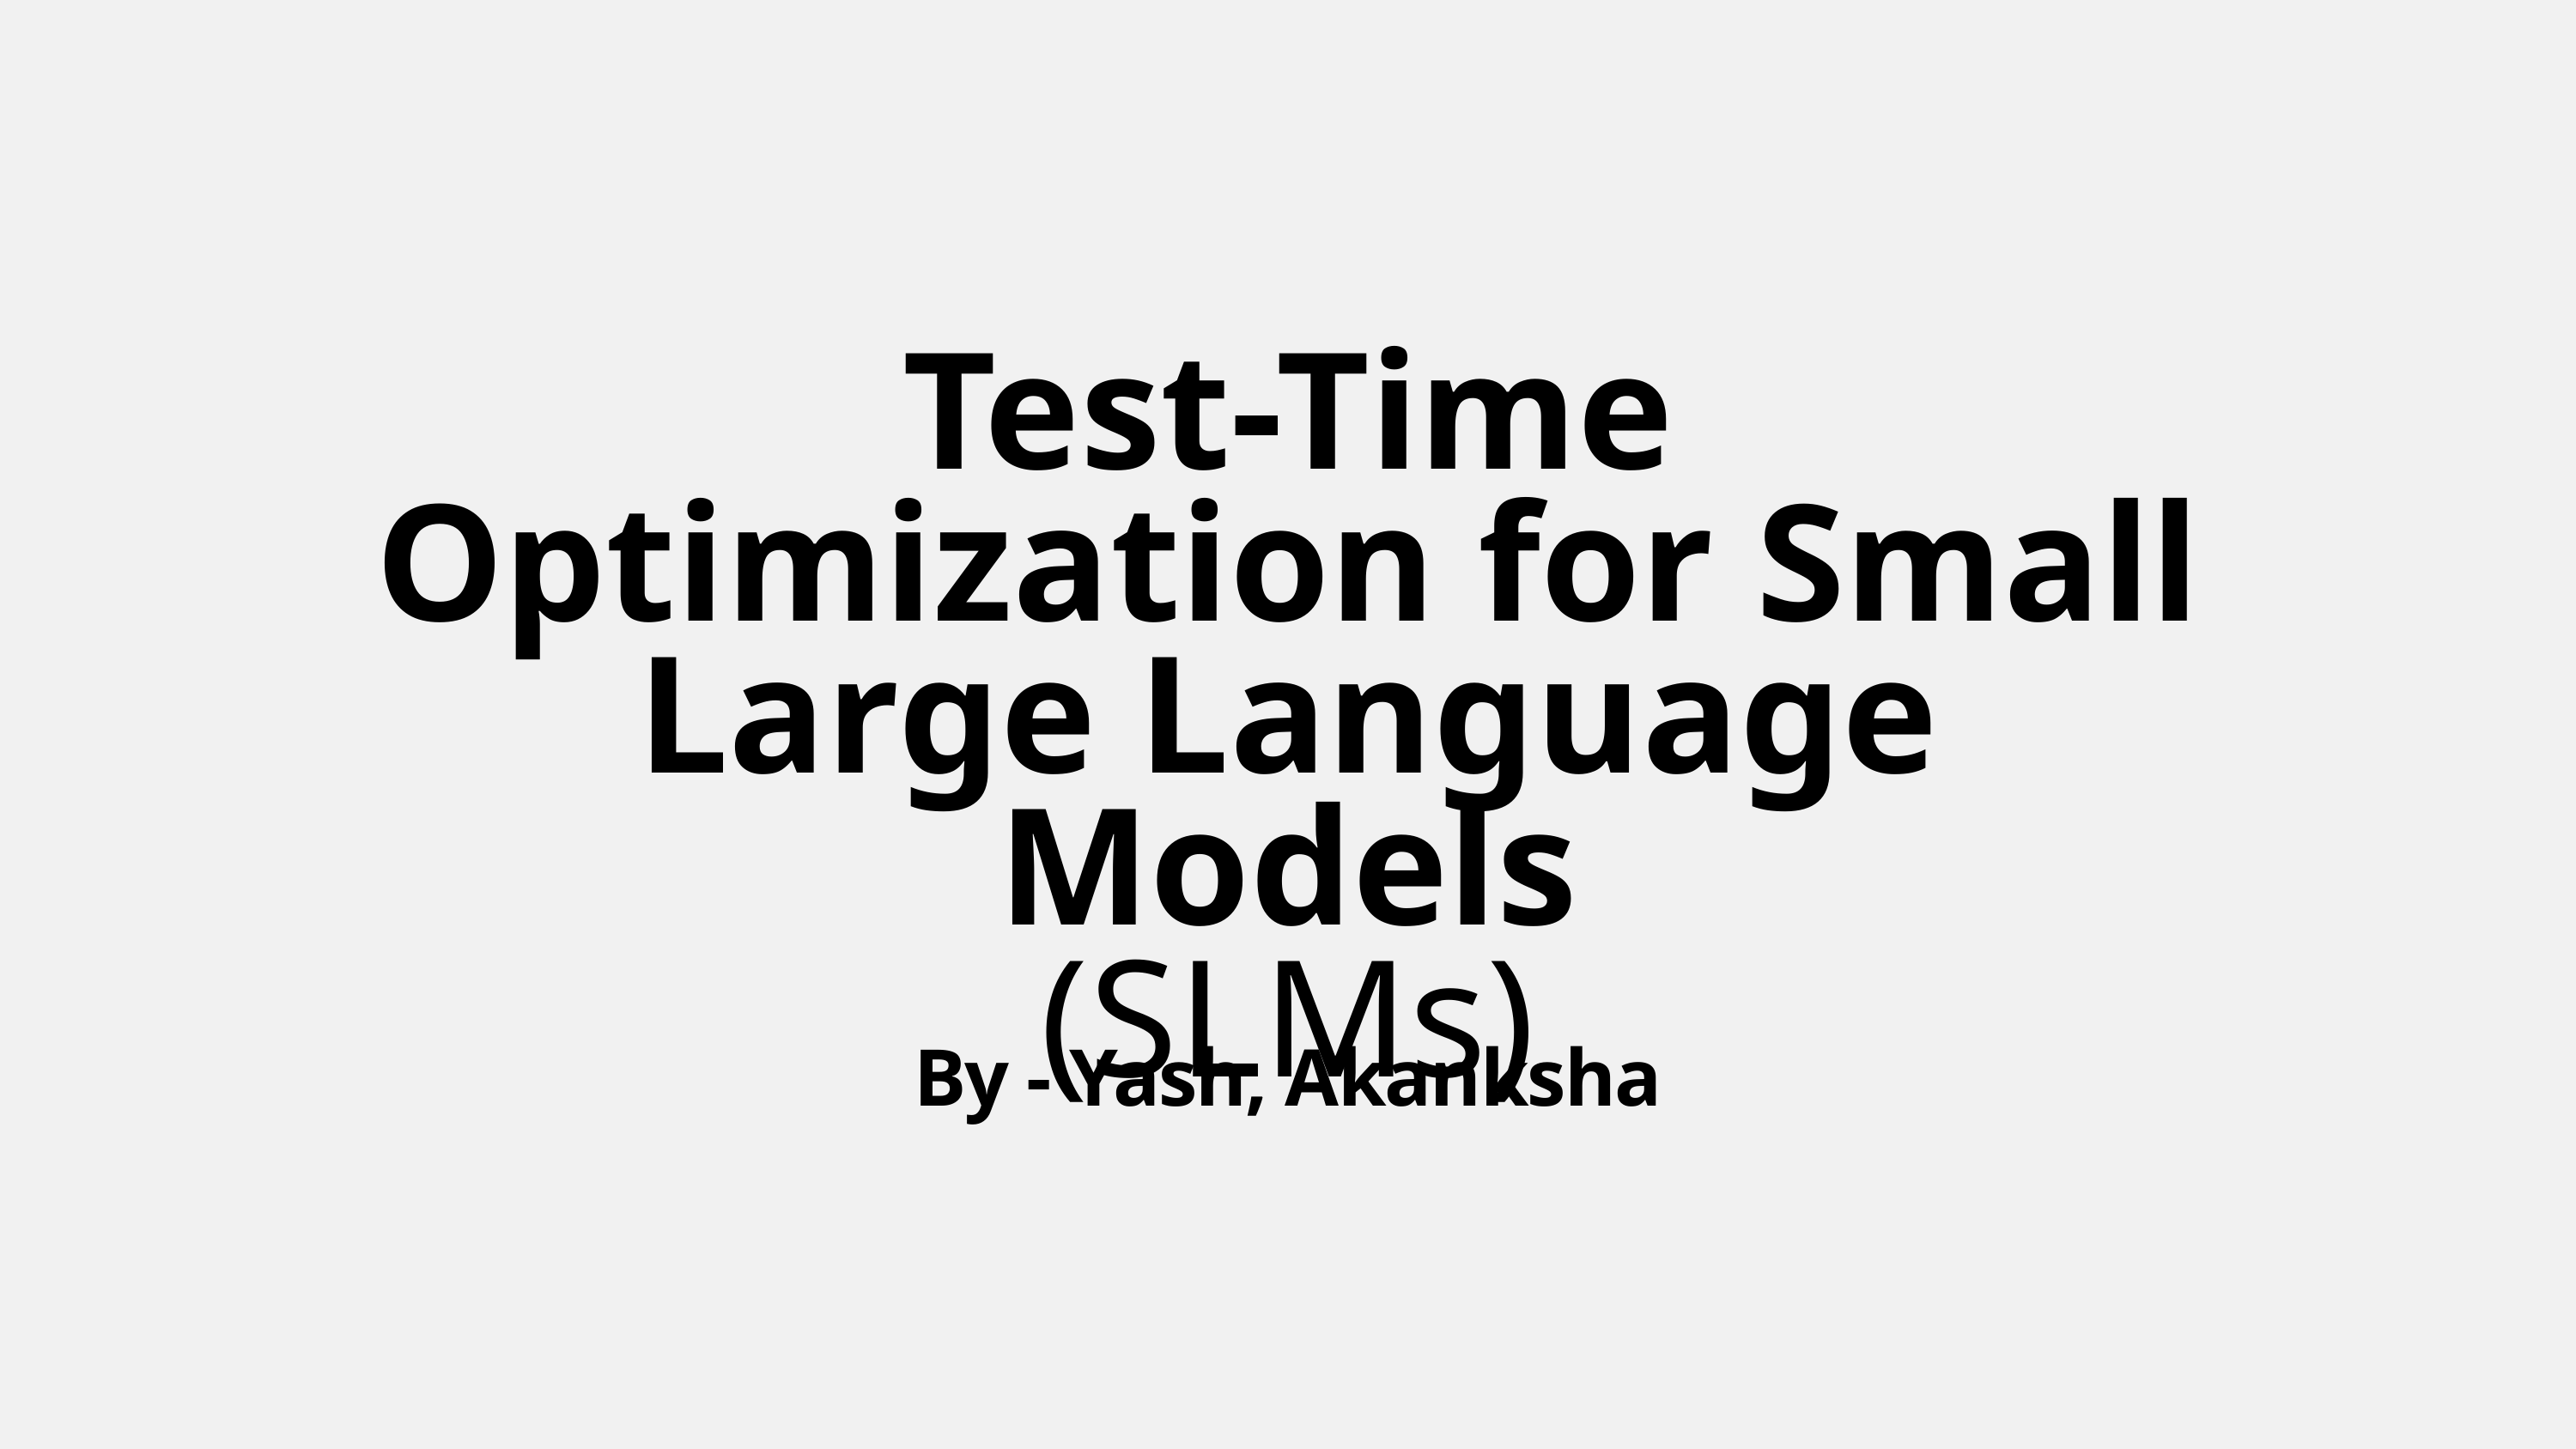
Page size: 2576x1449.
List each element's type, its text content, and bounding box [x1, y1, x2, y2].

text_box By - Yash, Akanksha [692, 1043, 1884, 1122]
text_box Test-Time Optimization for Small Large Language Models (SLMs) [361, 349, 2215, 1110]
